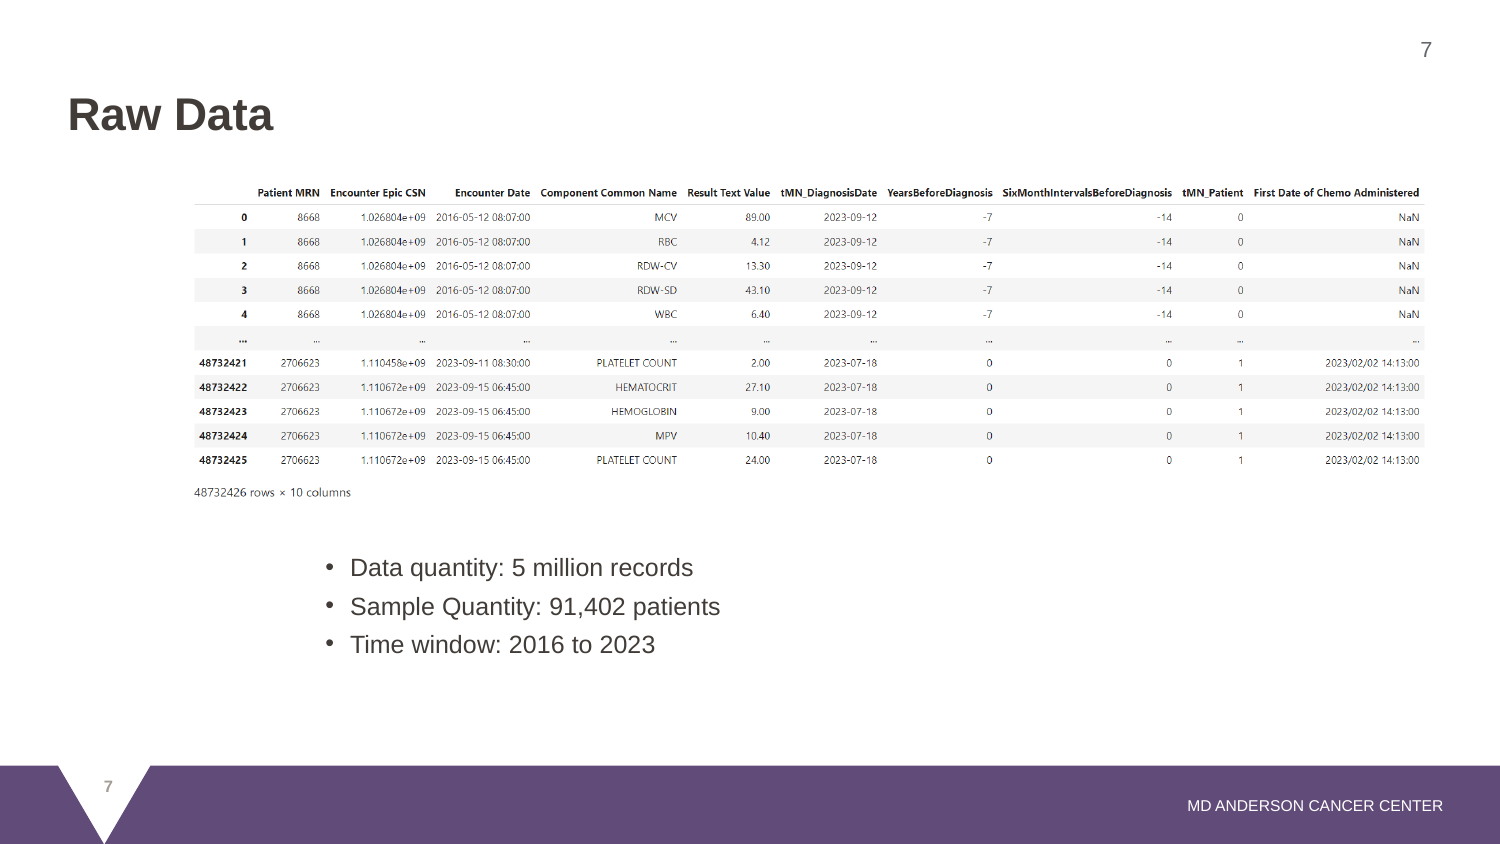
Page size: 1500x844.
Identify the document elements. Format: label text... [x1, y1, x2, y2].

text_box Data quantity: 5 million records Sample Quantity: 91,402 patients Time window: 2016 to 2023 [298, 544, 795, 666]
title Raw Data [67, 84, 1383, 190]
slide_number 7 [1383, 0, 1433, 188]
picture [192, 181, 1429, 502]
text_box 7 [0, 766, 125, 807]
